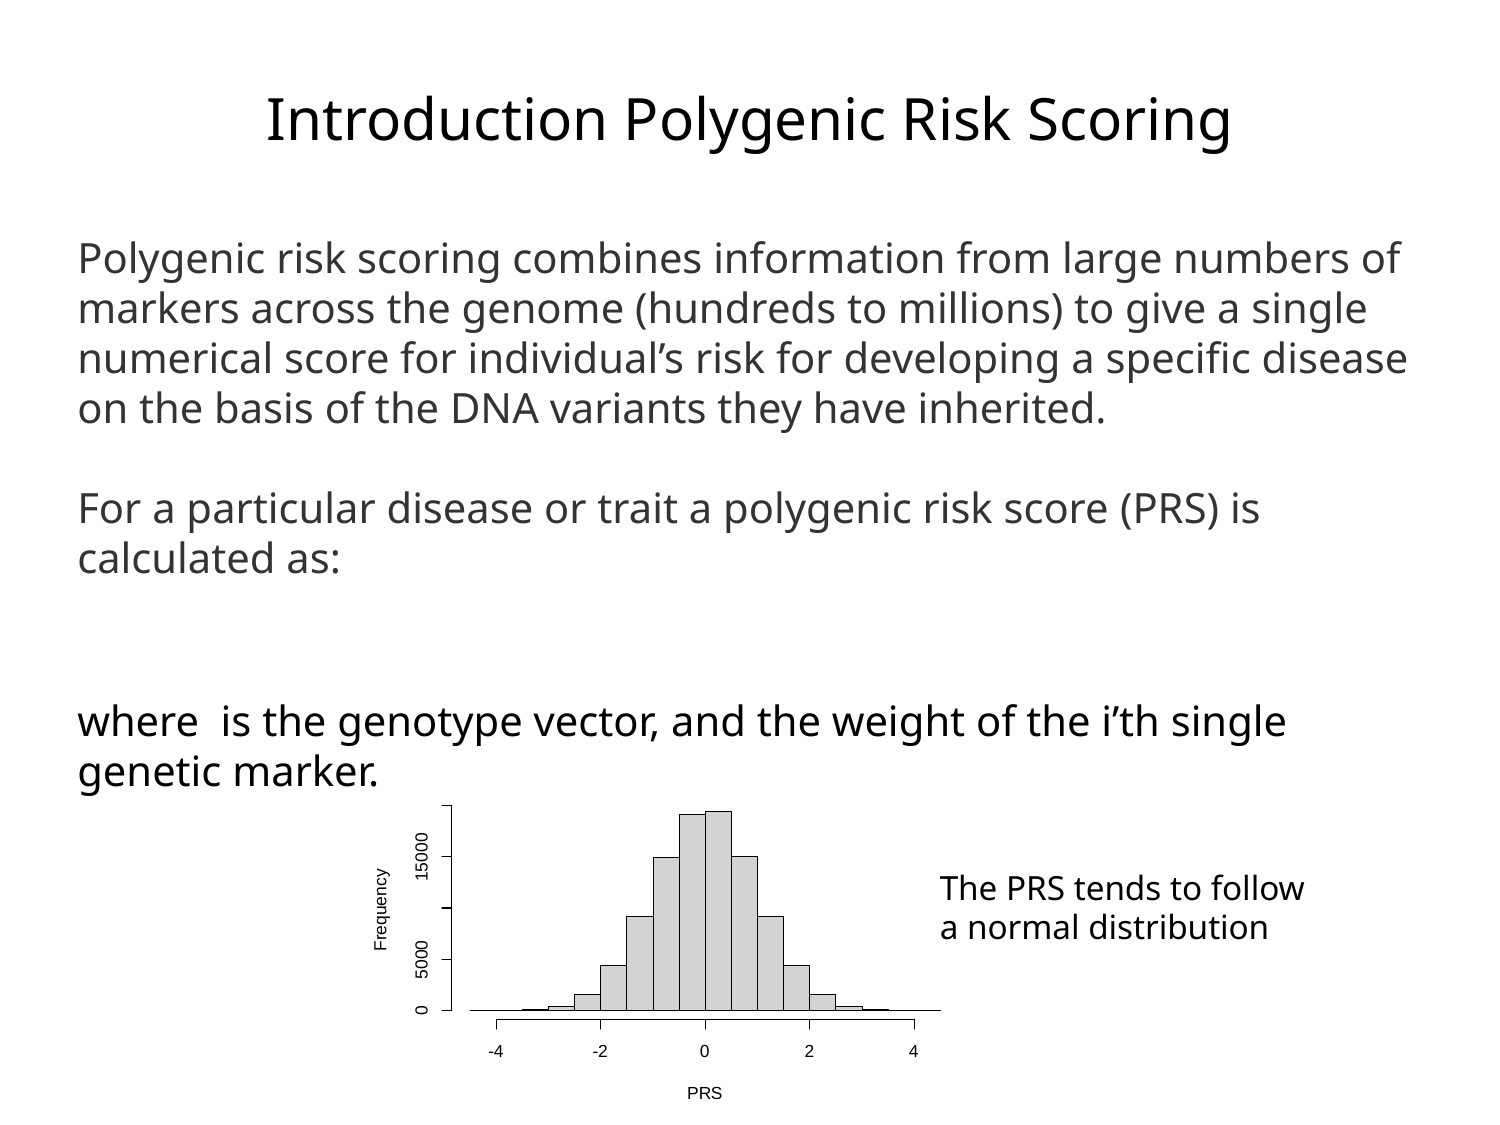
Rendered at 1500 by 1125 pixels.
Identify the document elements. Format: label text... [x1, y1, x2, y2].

text_box [12, 0, 373, 174]
picture [372, 793, 1011, 1107]
text_box The PRS tends to follow a normal distribution [1016, 859, 1325, 954]
